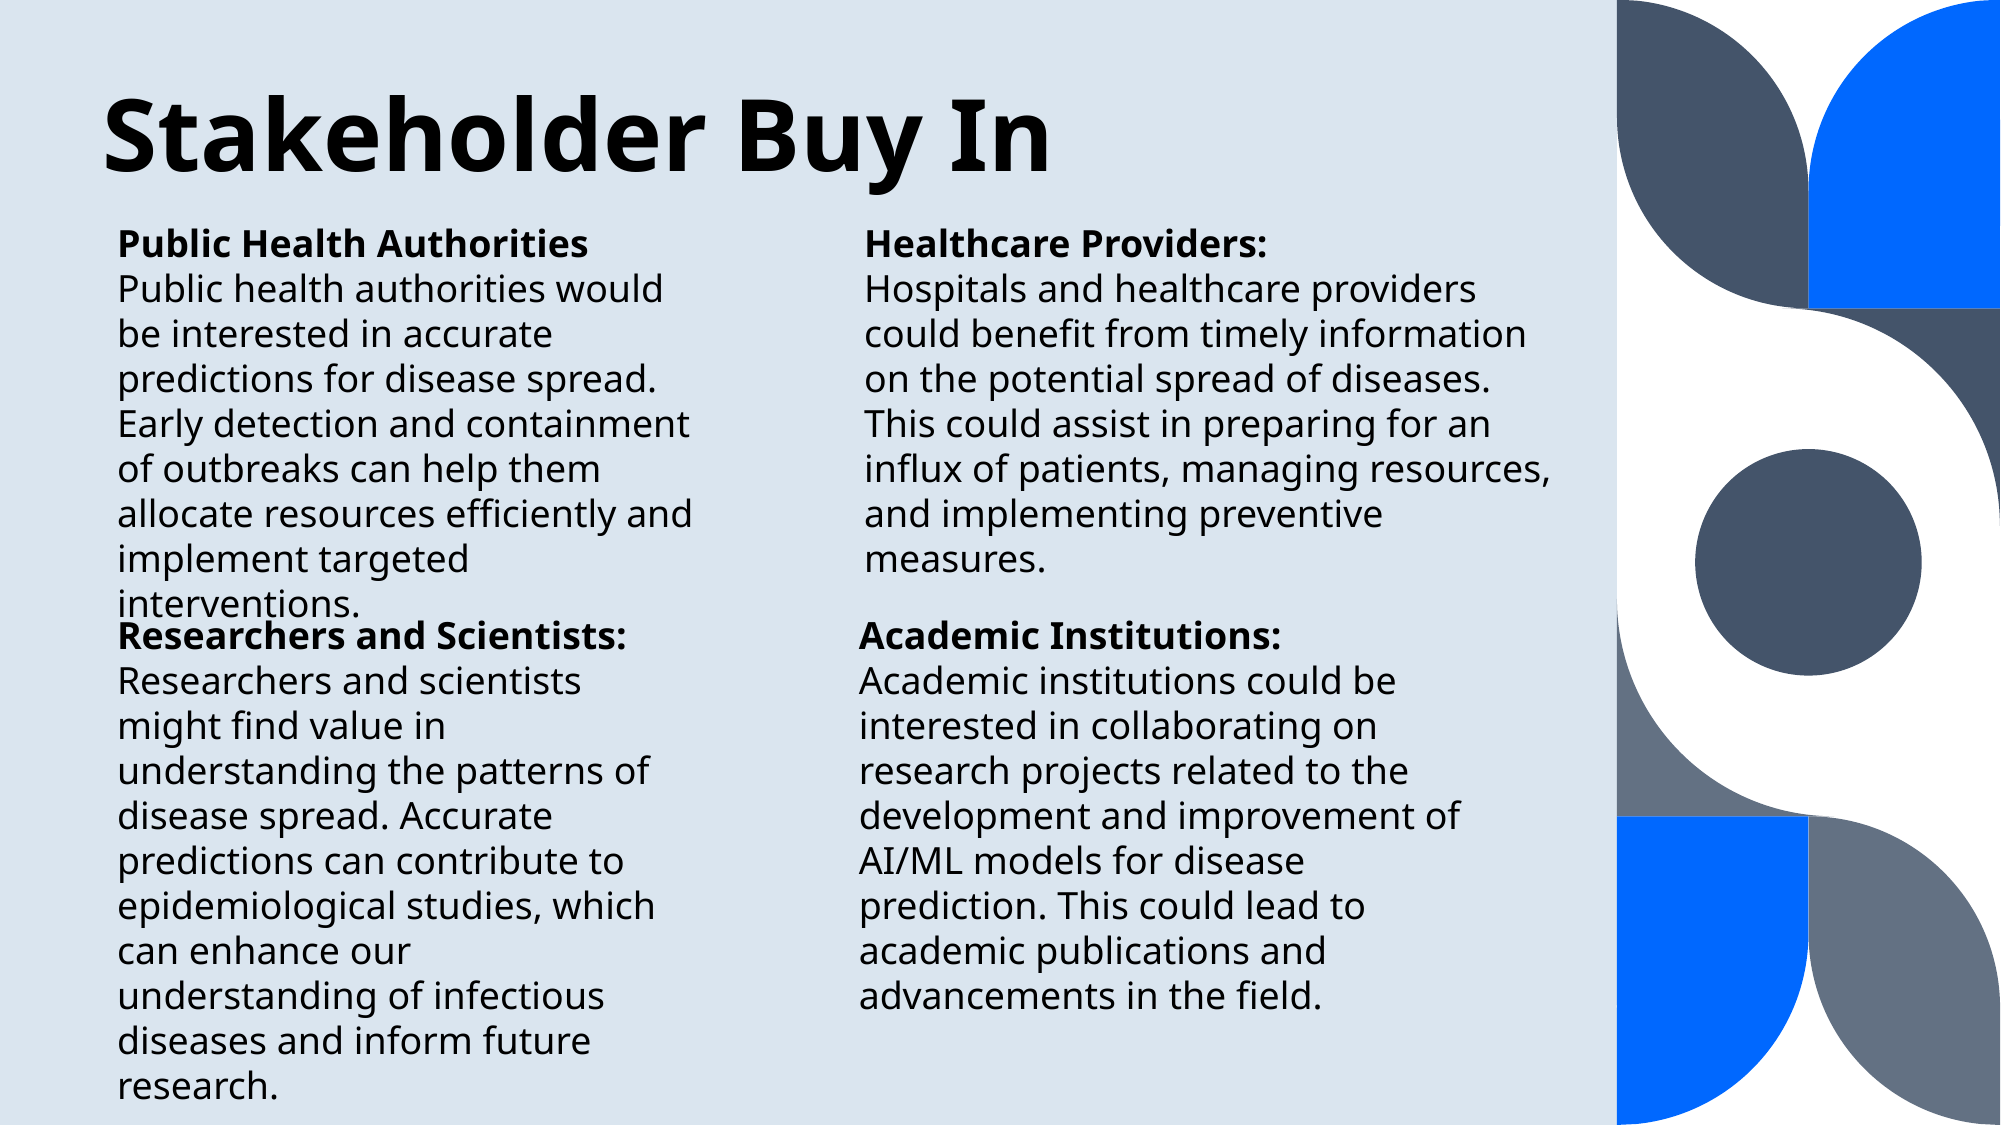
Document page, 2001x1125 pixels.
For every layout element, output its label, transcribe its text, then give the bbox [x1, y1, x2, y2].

text_box Healthcare Providers: Hospitals and healthcare providers could benefit from timely information on the potential spread of diseases. This could assist in preparing for an influx of patients, managing resources, and implementing preventive measures. [849, 212, 1567, 588]
text_box Academic Institutions: Academic institutions could be interested in collaborating on research projects related to the development and improvement of AI/ML models for disease prediction. This could lead to academic publications and advancements in the field. [844, 604, 1509, 1025]
text_box Public Health Authorities Public health authorities would be interested in accurate predictions for disease spread. Early detection and containment of outbreaks can help them allocate resources efficiently and implement targeted interventions. [102, 212, 720, 633]
title Stakeholder Buy In [102, 41, 1481, 201]
text_box Researchers and Scientists: Researchers and scientists might find value in understanding the patterns of disease spread. Accurate predictions can contribute to epidemiological studies, which can enhance our understanding of infectious diseases and inform future research. [102, 604, 683, 1115]
